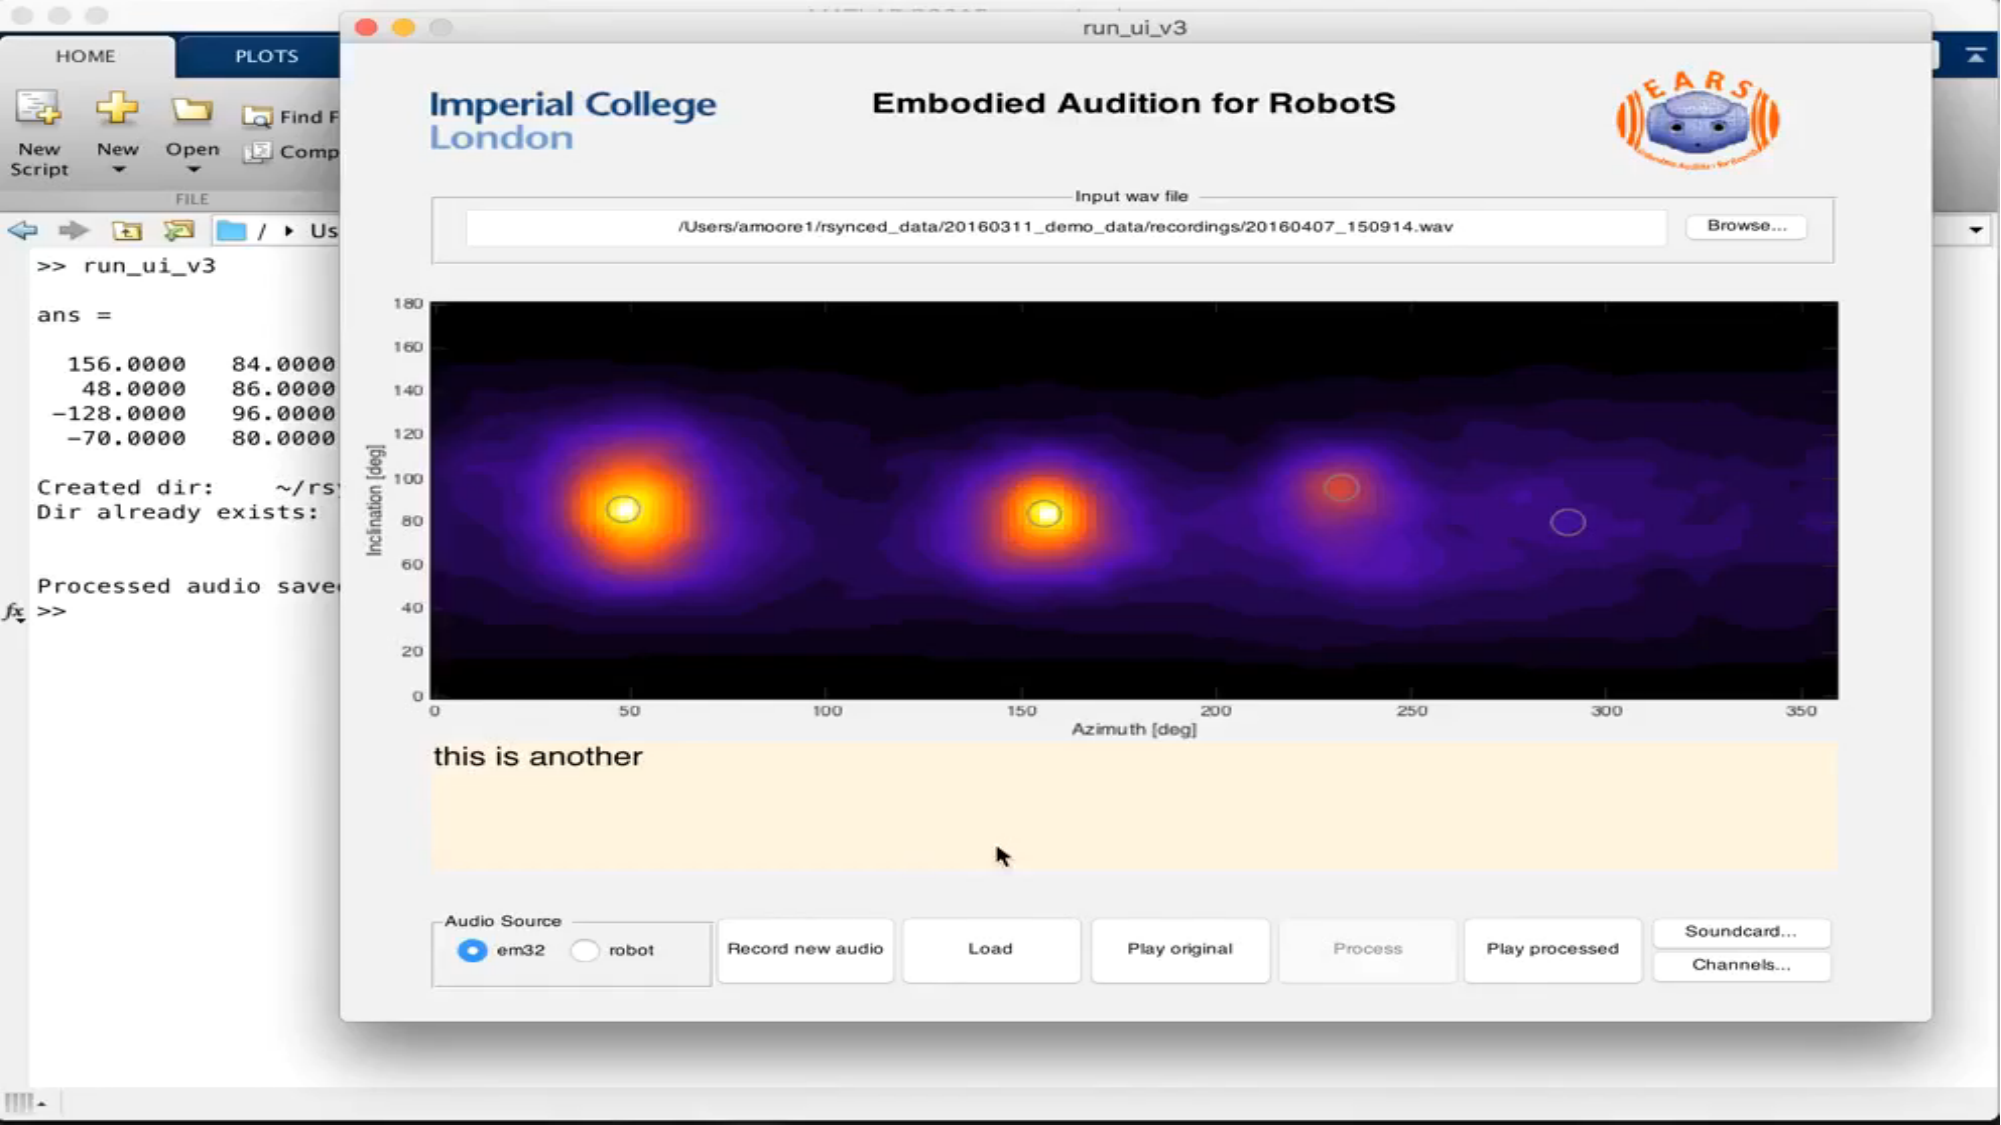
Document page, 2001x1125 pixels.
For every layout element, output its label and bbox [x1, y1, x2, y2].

text_box [0, 0, 2000, 1125]
